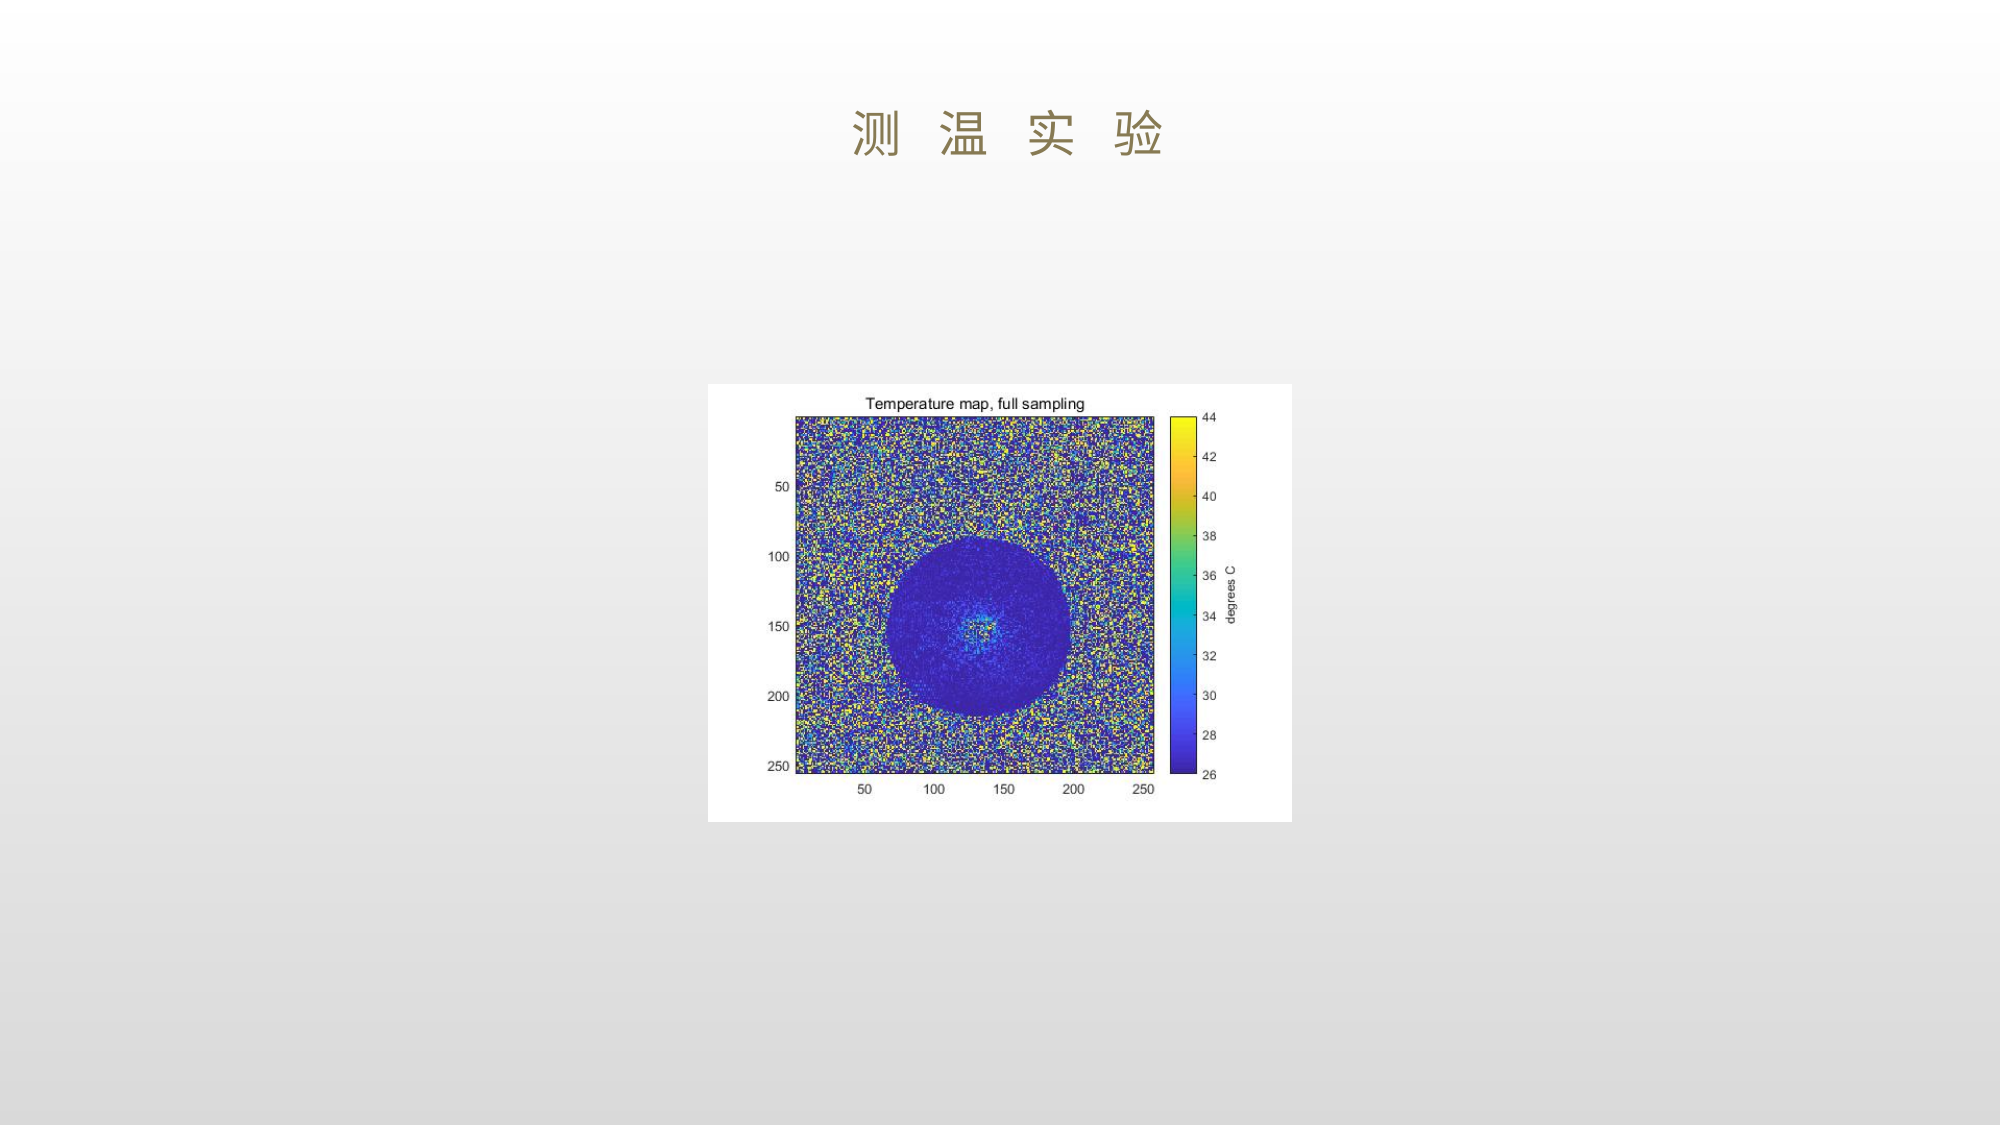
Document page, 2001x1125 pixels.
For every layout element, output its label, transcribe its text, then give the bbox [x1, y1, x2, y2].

picture [708, 384, 1292, 822]
text_box 测温实验 [530, 94, 1486, 174]
